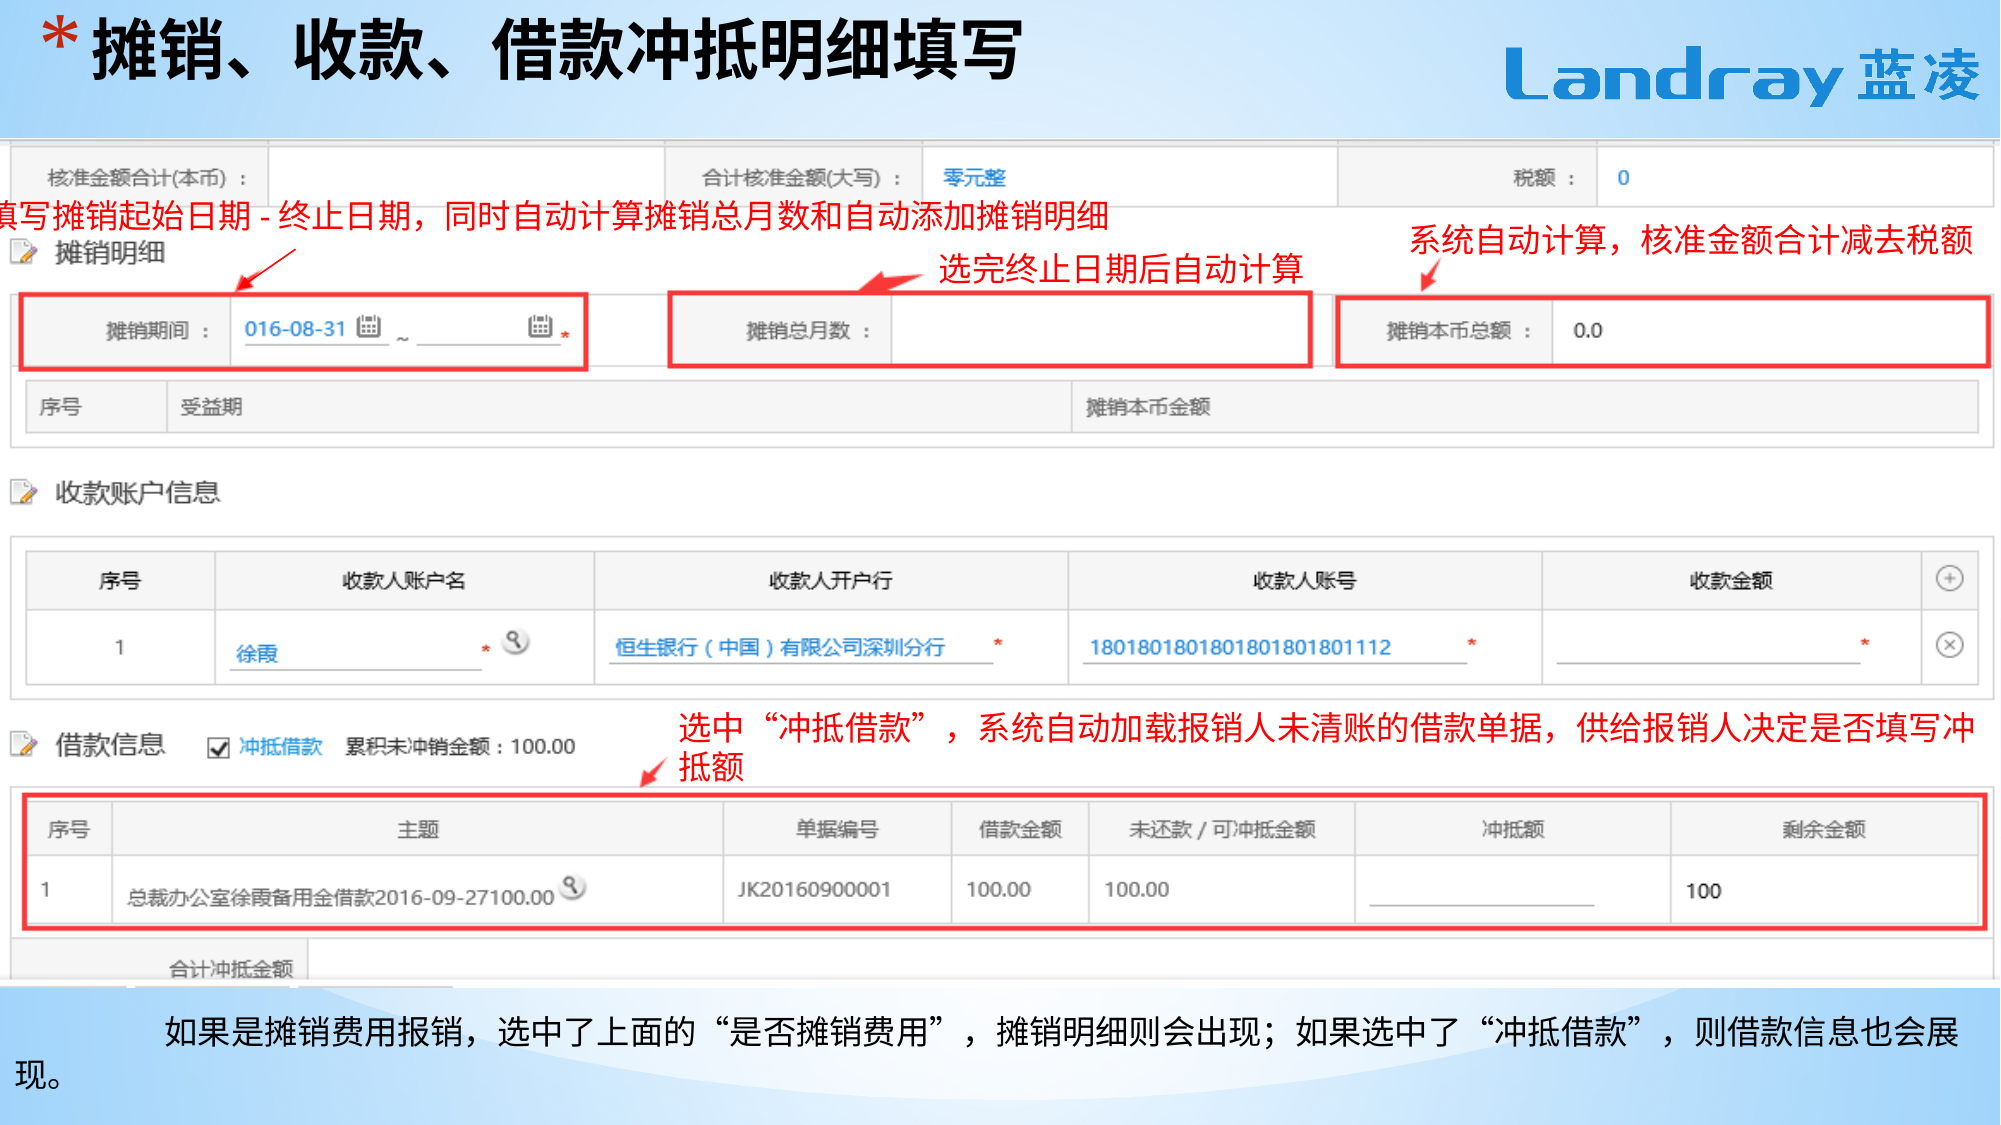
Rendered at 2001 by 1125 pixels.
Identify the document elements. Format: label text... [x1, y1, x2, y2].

title 摊销、收款、借款冲抵明细填写 [0, 0, 1042, 122]
text_box 如果是摊销费用报销，选中了上面的“是否摊销费用”，摊销明细则会出现；如果选中了“冲抵借款”，则借款信息也会展现。 [0, 999, 2000, 1102]
picture [0, 137, 2000, 988]
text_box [237, 248, 296, 290]
picture [1506, 46, 1980, 107]
